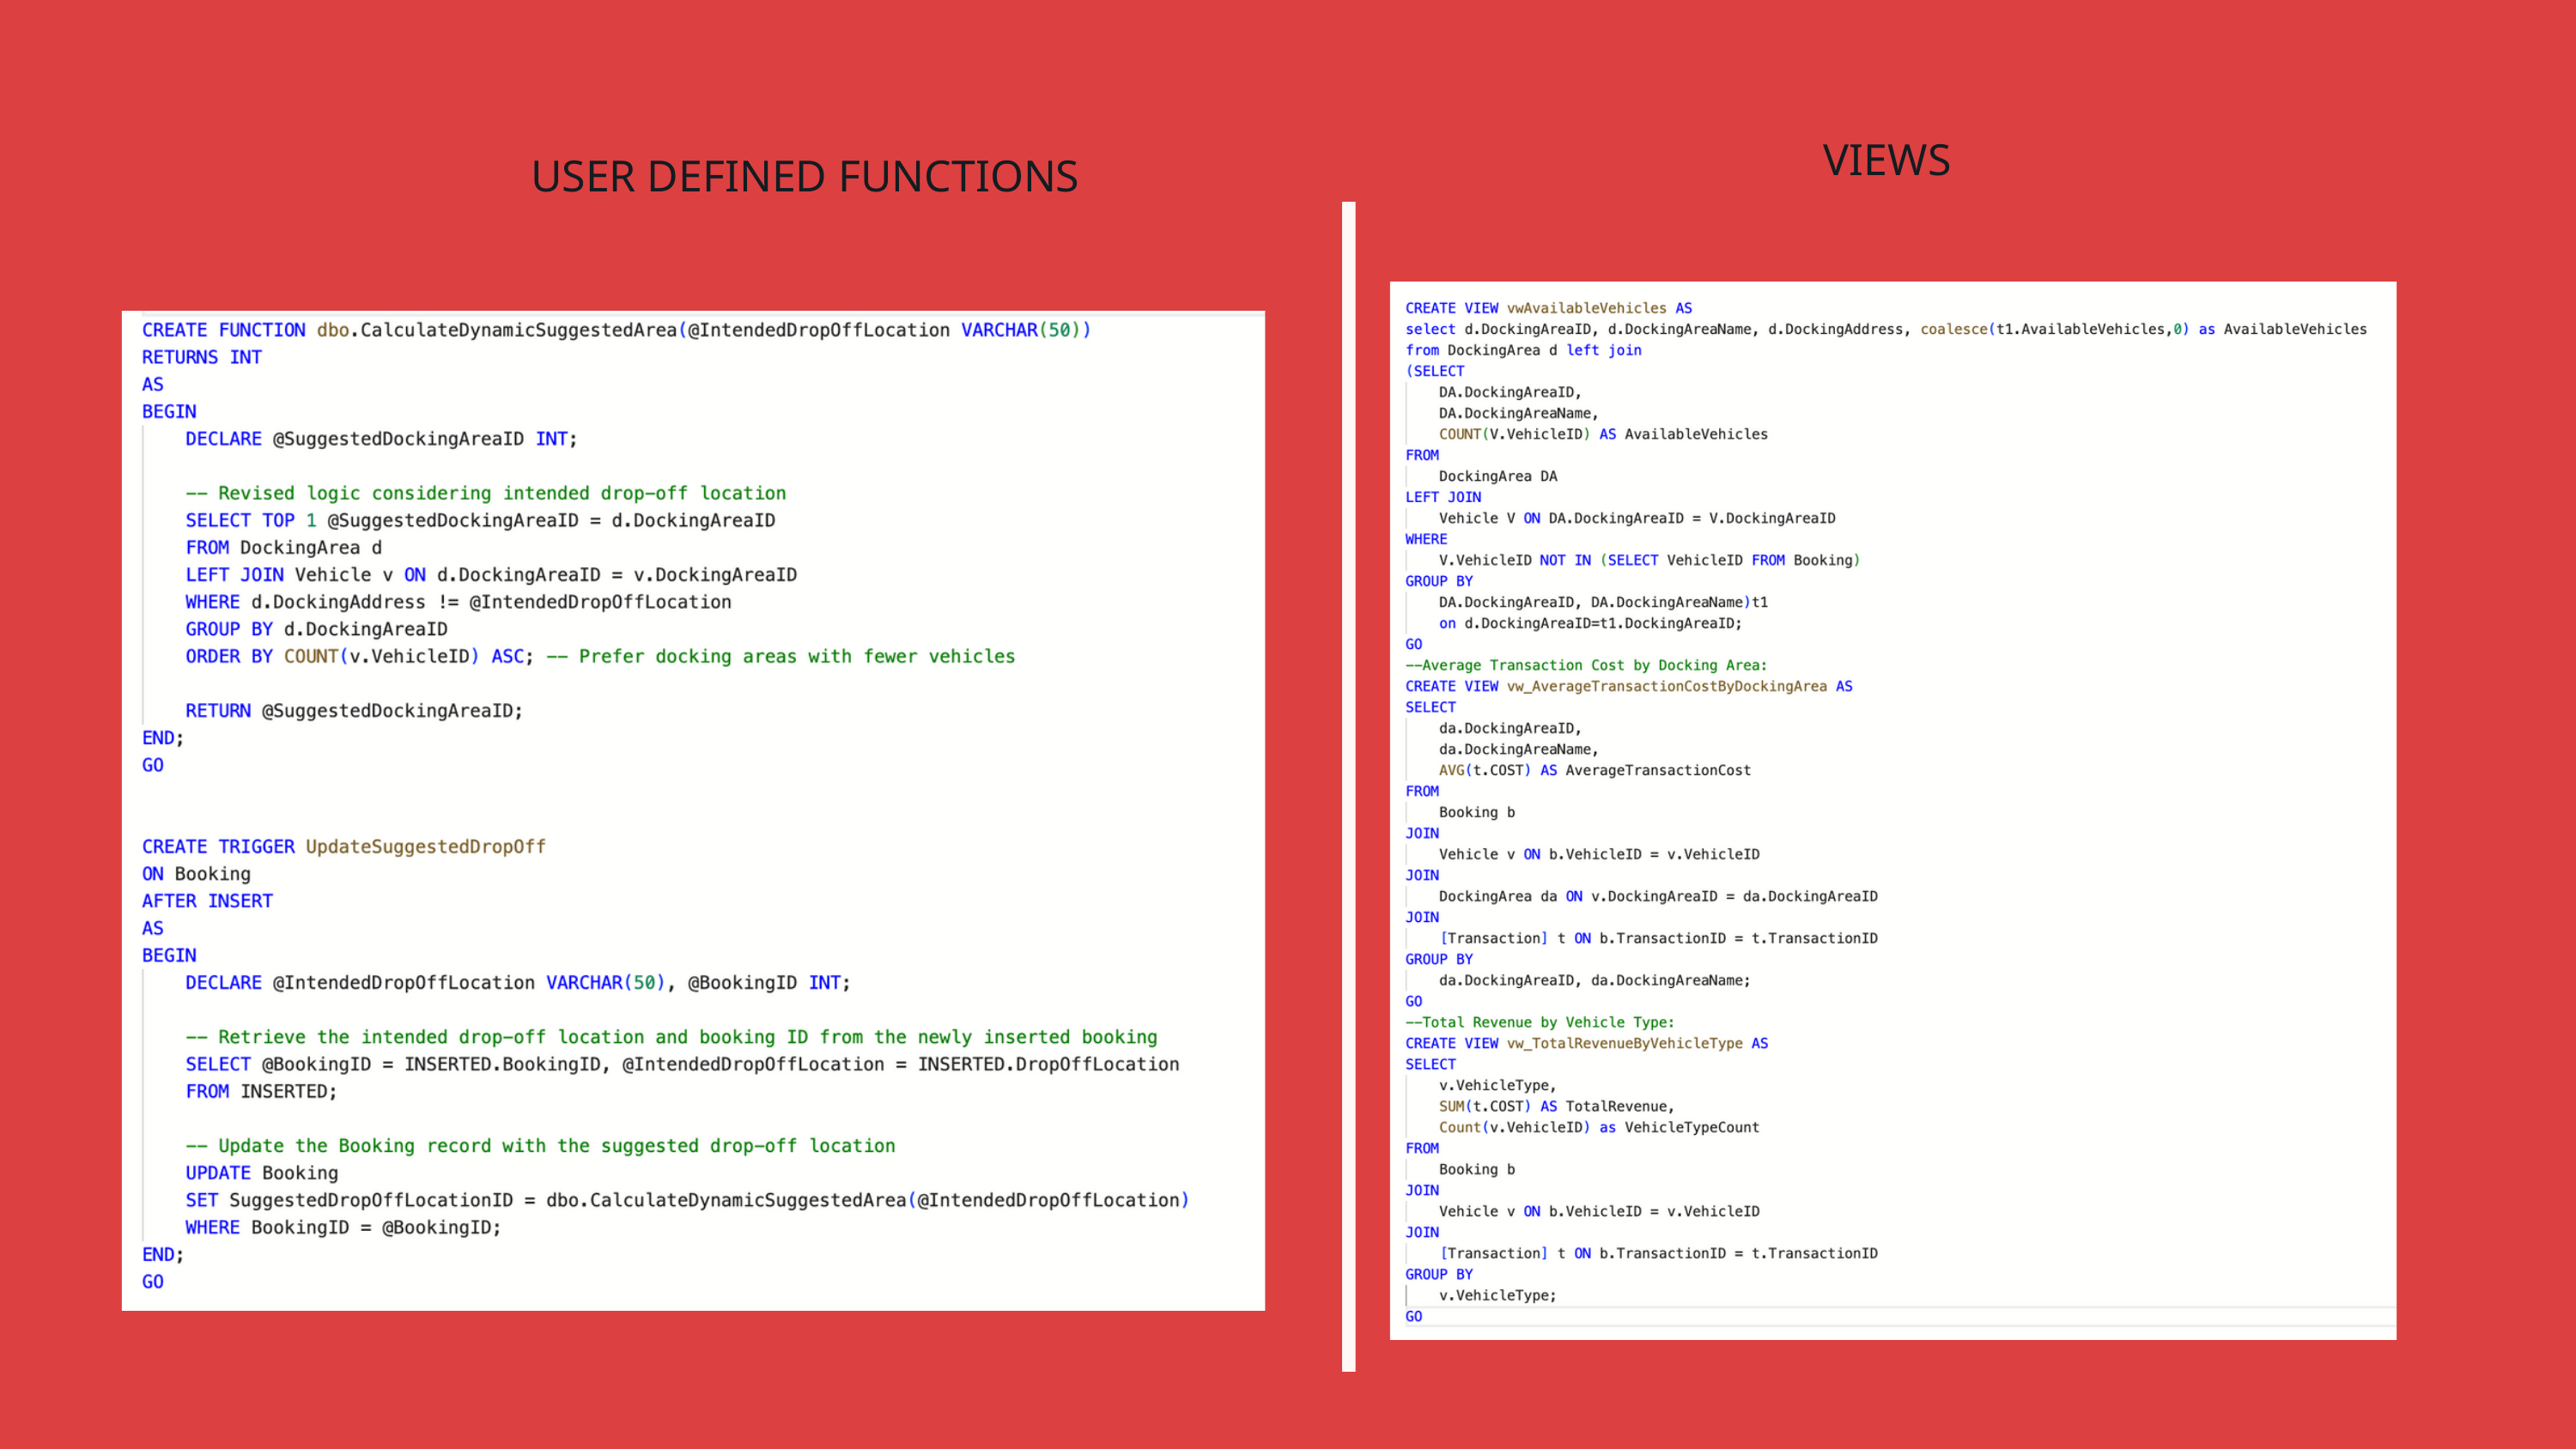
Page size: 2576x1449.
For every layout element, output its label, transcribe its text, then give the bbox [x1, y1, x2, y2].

text_box [1389, 282, 2397, 1340]
text_box USER DEFINED FUNCTIONS [273, 146, 1349, 254]
text_box [121, 311, 1266, 1311]
text_box VIEWS [1355, 130, 2432, 238]
